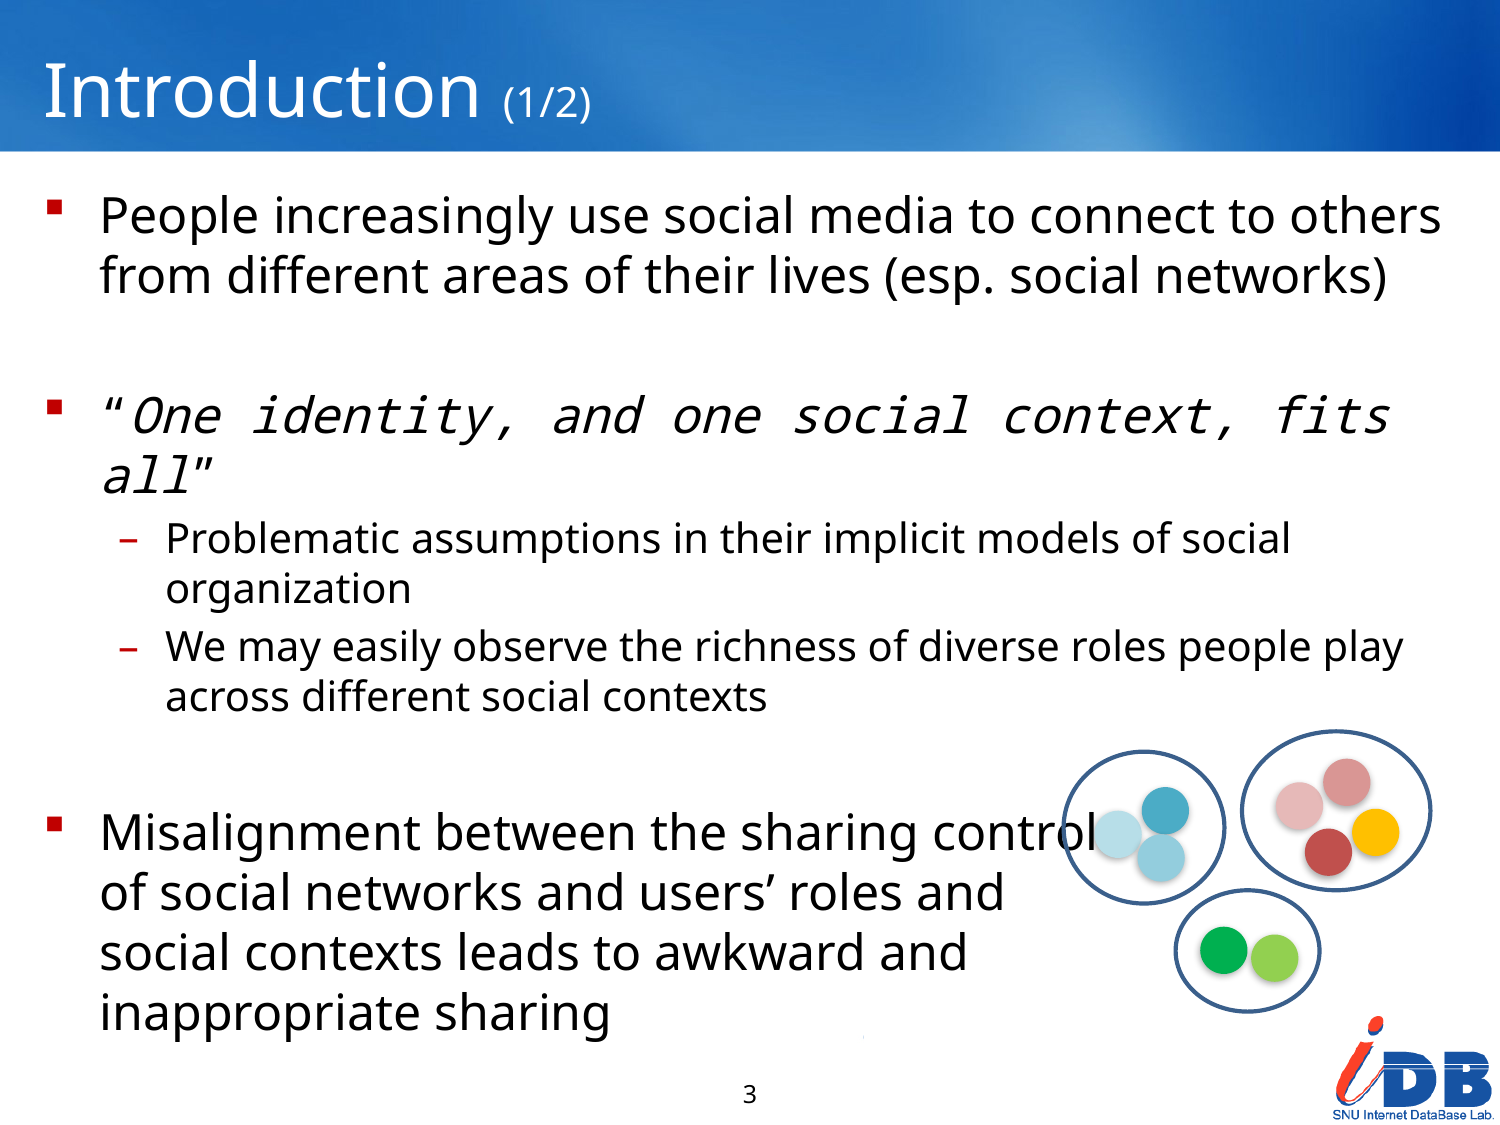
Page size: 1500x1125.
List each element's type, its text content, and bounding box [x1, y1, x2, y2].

slide_number 3 [697, 1078, 803, 1114]
picture [0, 0, 1500, 1125]
list People increasingly use social media to connect to others from different areas of their lives (esp. social networks) “One identity, and one social context, fits all” Problematic assumptions in their implicit models of social organization We may easily observe the richness of diverse roles people play across different social contexts Misalignment between the sharing controls of social networks and users’ roles and social contexts leads to awkward and inappropriate sharing [28, 175, 1472, 1067]
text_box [1063, 731, 1431, 1012]
title Introduction (1/2) [28, 23, 1472, 153]
